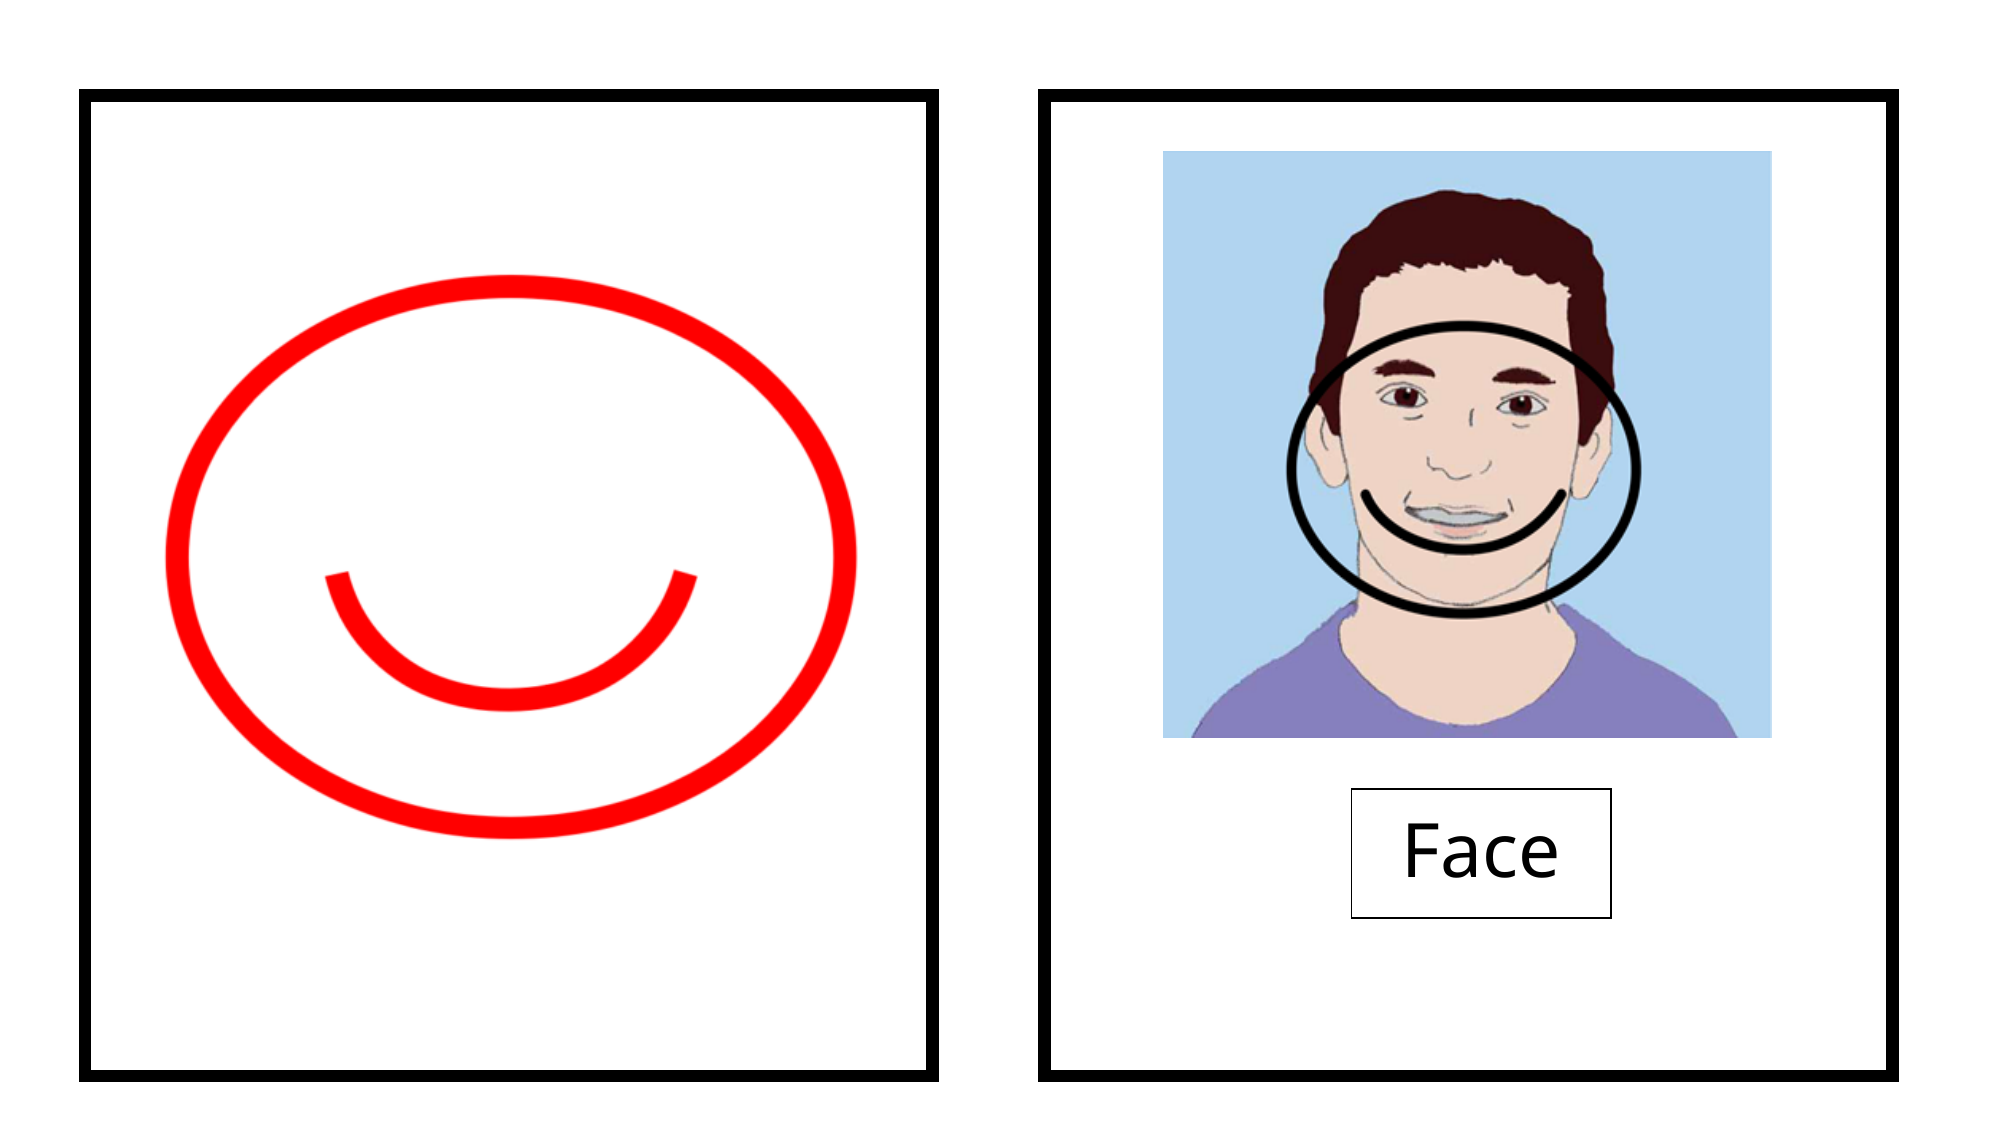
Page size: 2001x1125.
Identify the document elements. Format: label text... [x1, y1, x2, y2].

text_box Face [1351, 788, 1611, 918]
picture [1163, 151, 1772, 738]
text_box [1044, 95, 1893, 1077]
picture [143, 265, 872, 872]
text_box [84, 95, 934, 1077]
